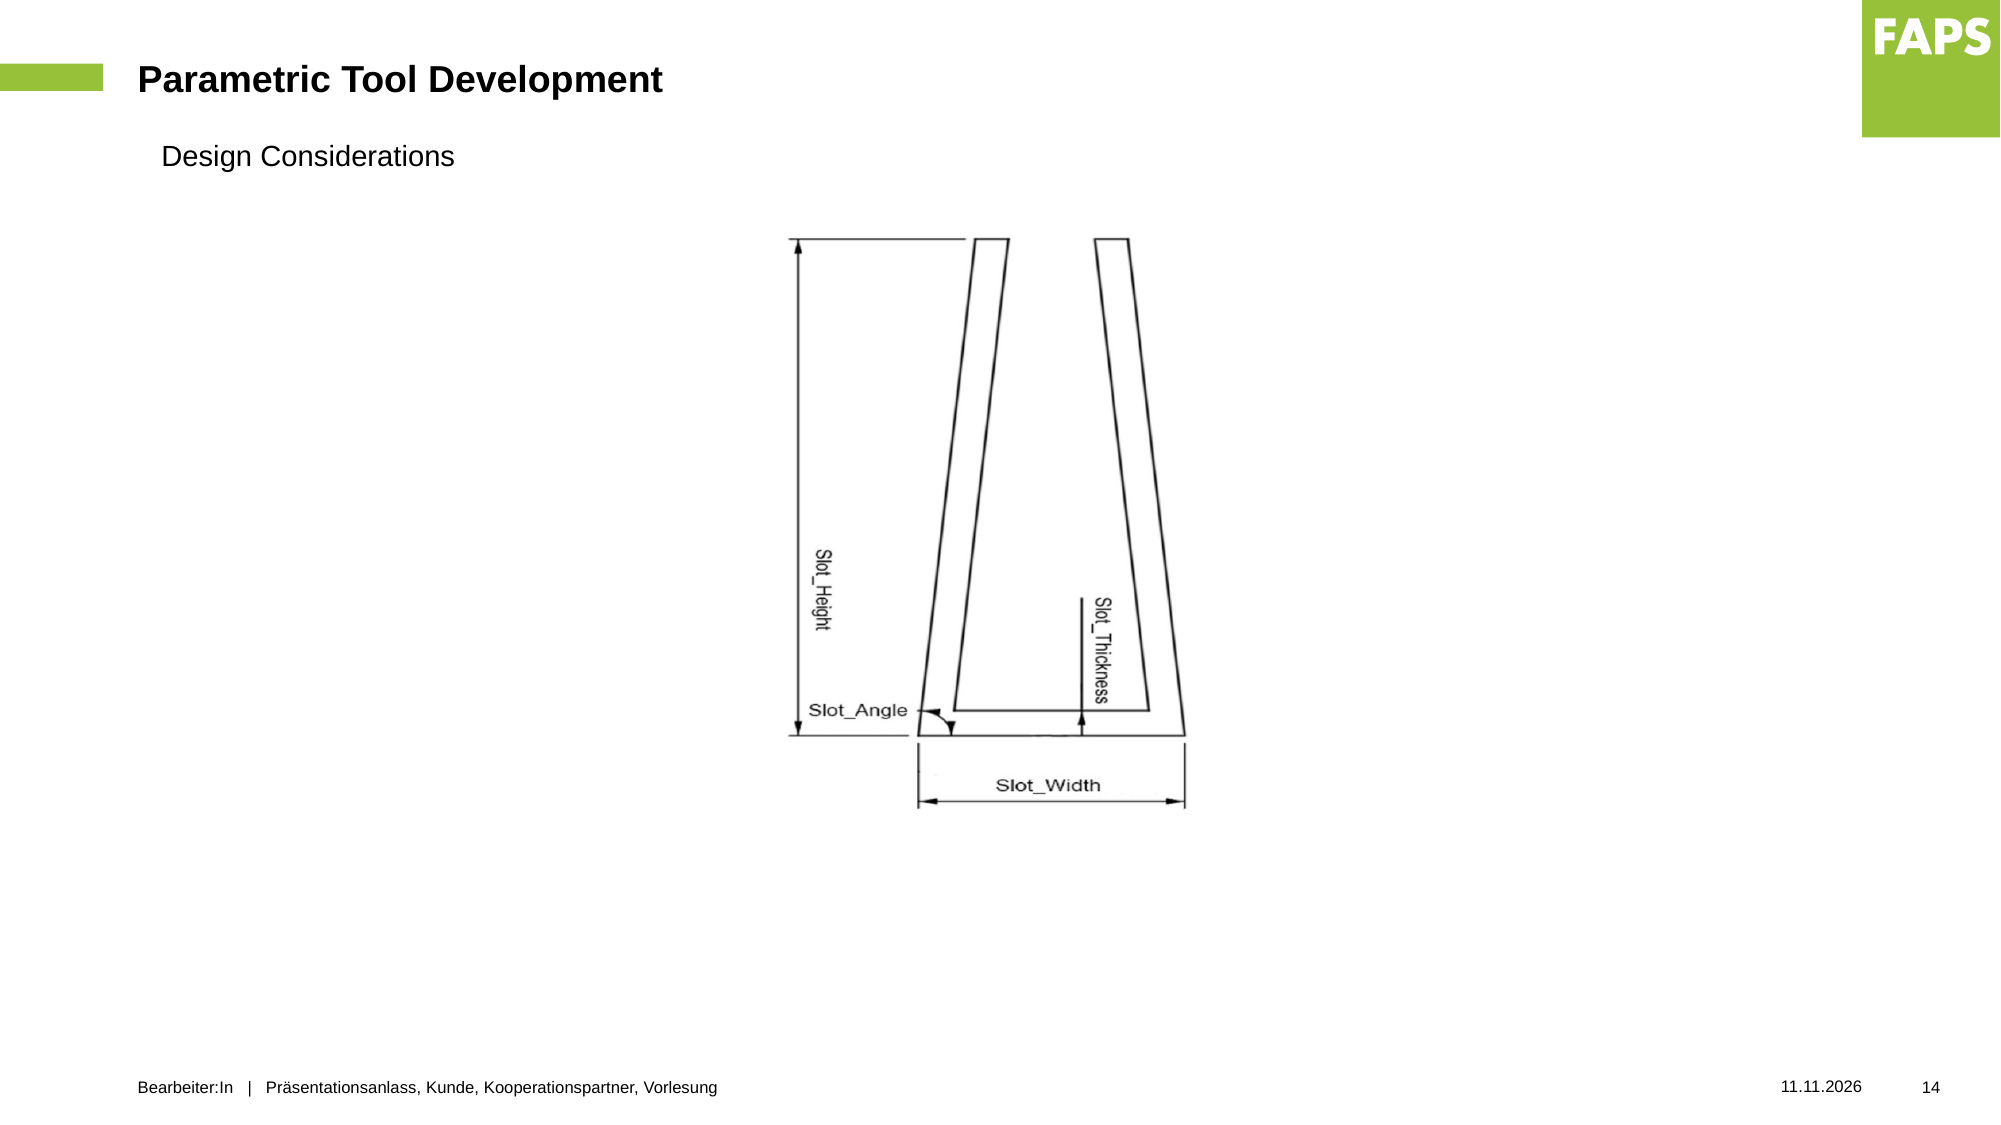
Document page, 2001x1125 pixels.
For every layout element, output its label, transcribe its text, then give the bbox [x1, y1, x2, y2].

slide_number 14 [1862, 1076, 2000, 1098]
title Parametric Tool Development [137, 54, 1828, 138]
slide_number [1599, 1076, 1862, 1098]
picture [740, 201, 1285, 823]
text_box Design Considerations [161, 137, 469, 197]
footer Bearbeiter:In | Präsentationsanlass, Kunde, Kooperationspartner, Vorlesung [137, 1076, 1599, 1098]
